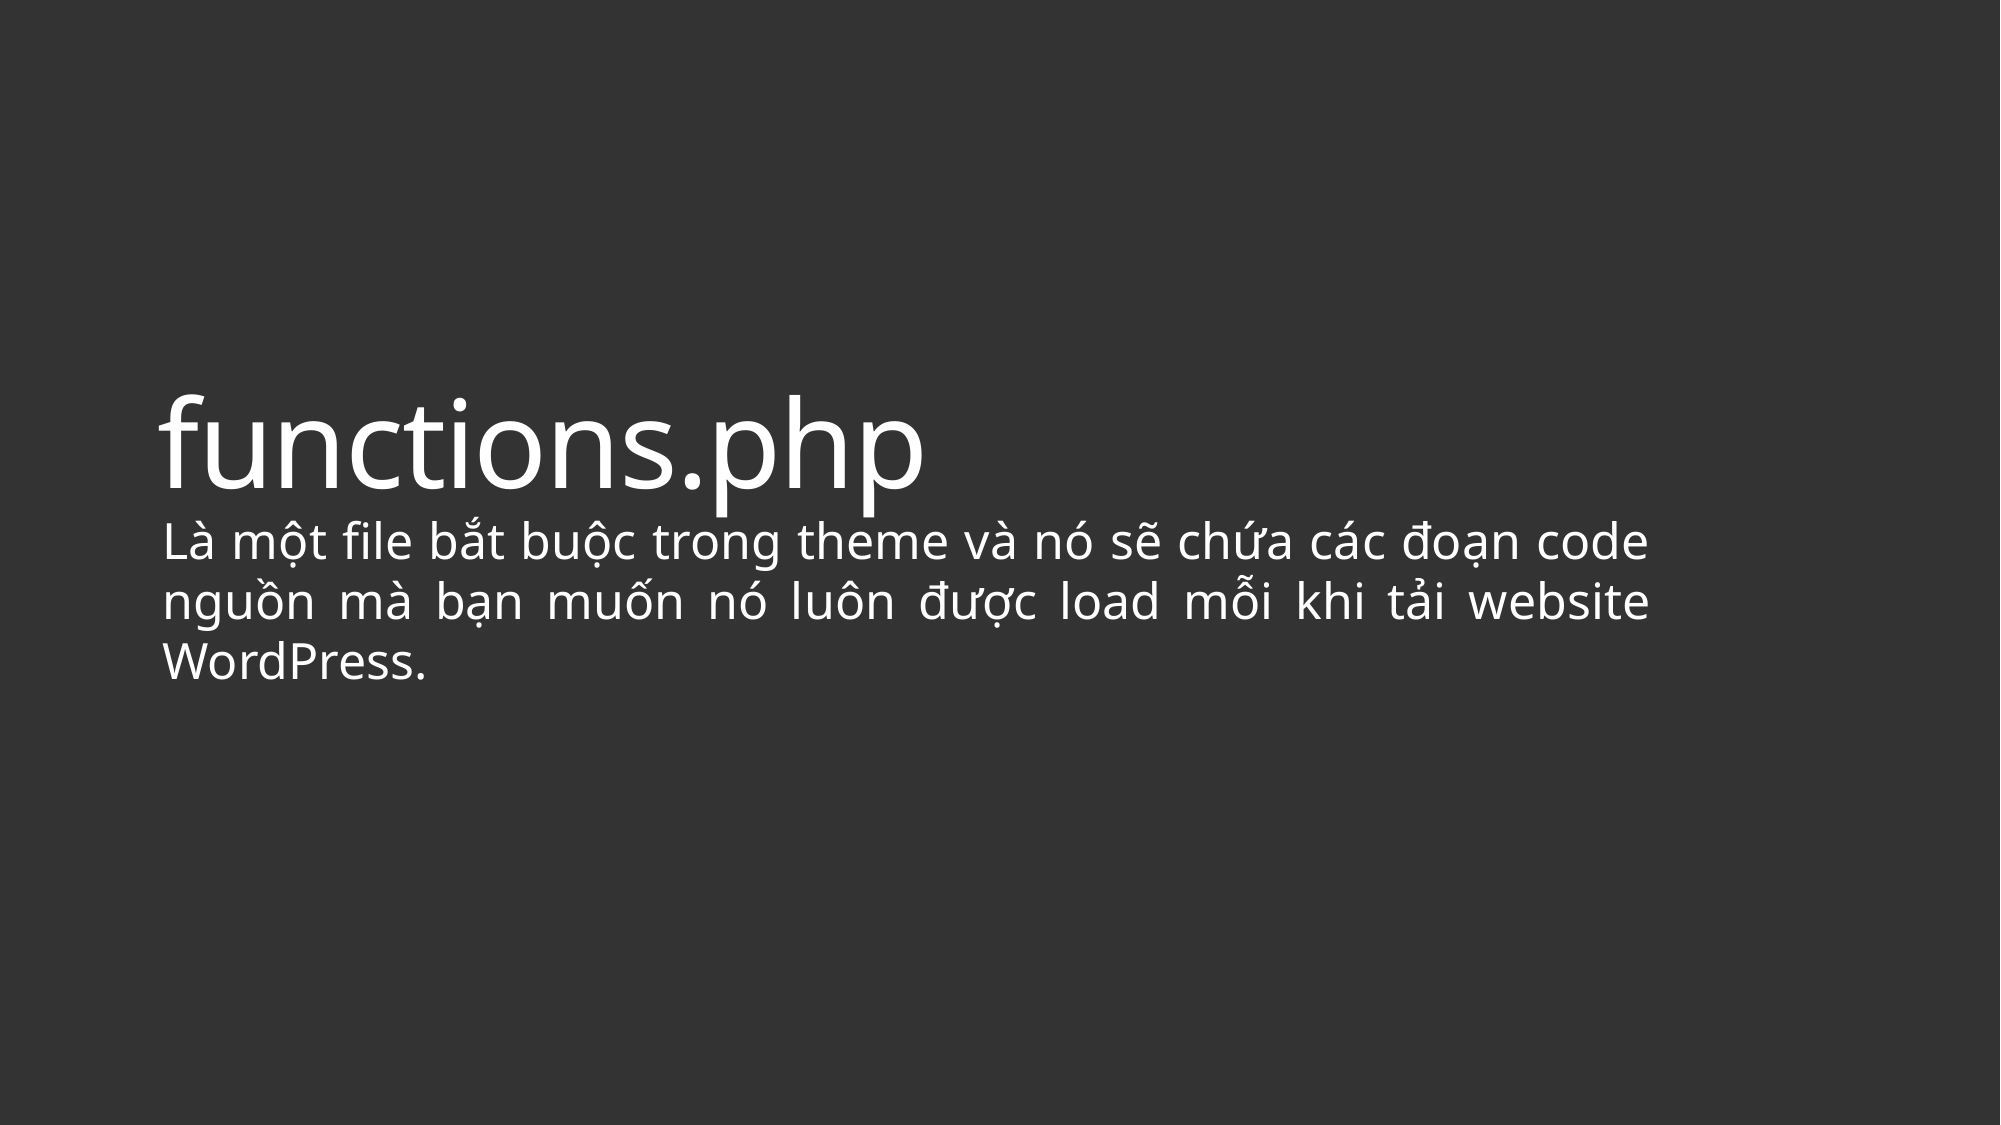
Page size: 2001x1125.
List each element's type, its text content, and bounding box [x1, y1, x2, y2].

title functions.php [133, 367, 1956, 532]
text_box Là một file bắt buộc trong theme và nó sẽ chứa các đoạn code nguồn mà bạn muốn nó luôn được load mỗi khi tải website WordPress. [72, 502, 1666, 697]
